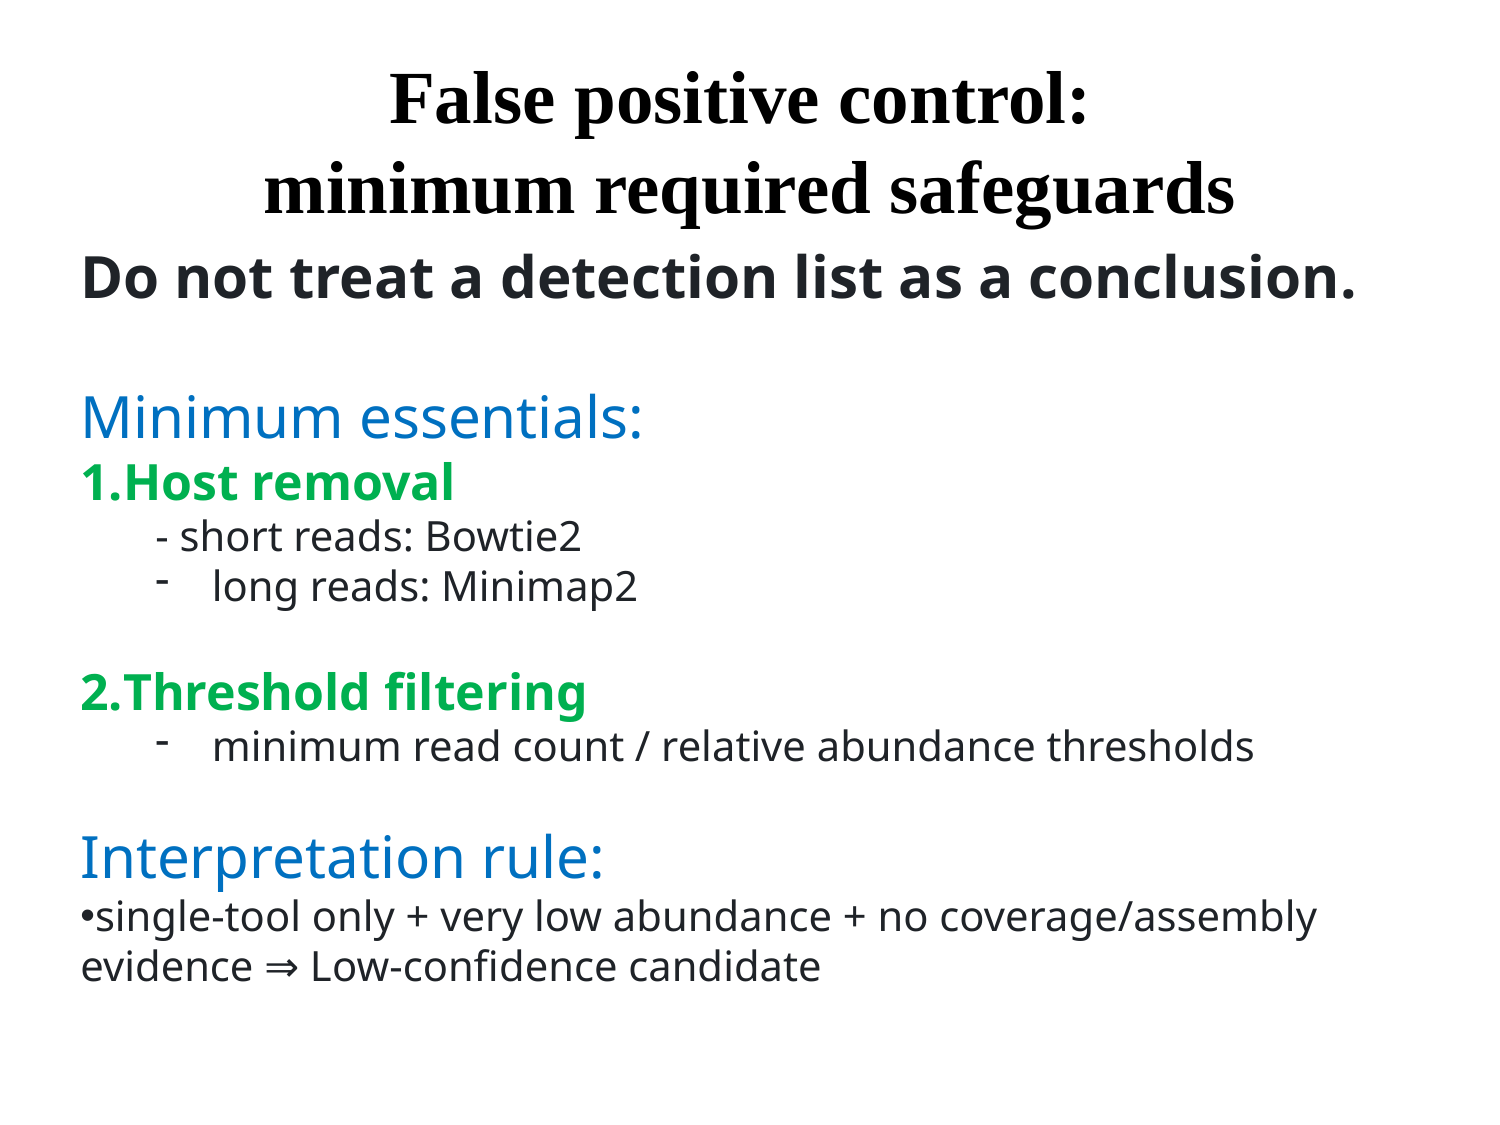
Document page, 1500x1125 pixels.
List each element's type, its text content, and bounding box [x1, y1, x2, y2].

title False positive control: minimum required safeguards [75, 45, 1425, 232]
text_box Do not treat a detection list as a conclusion. Minimum essentials: Host removal - short reads: Bowtie2 long reads: Minimap2 Threshold filtering minimum read count / relative abundance thresholds Interpretation rule: single-tool only + very low abundance + no coverage/assembly evidence ⇒ Low-confidence candidate [65, 232, 1458, 998]
